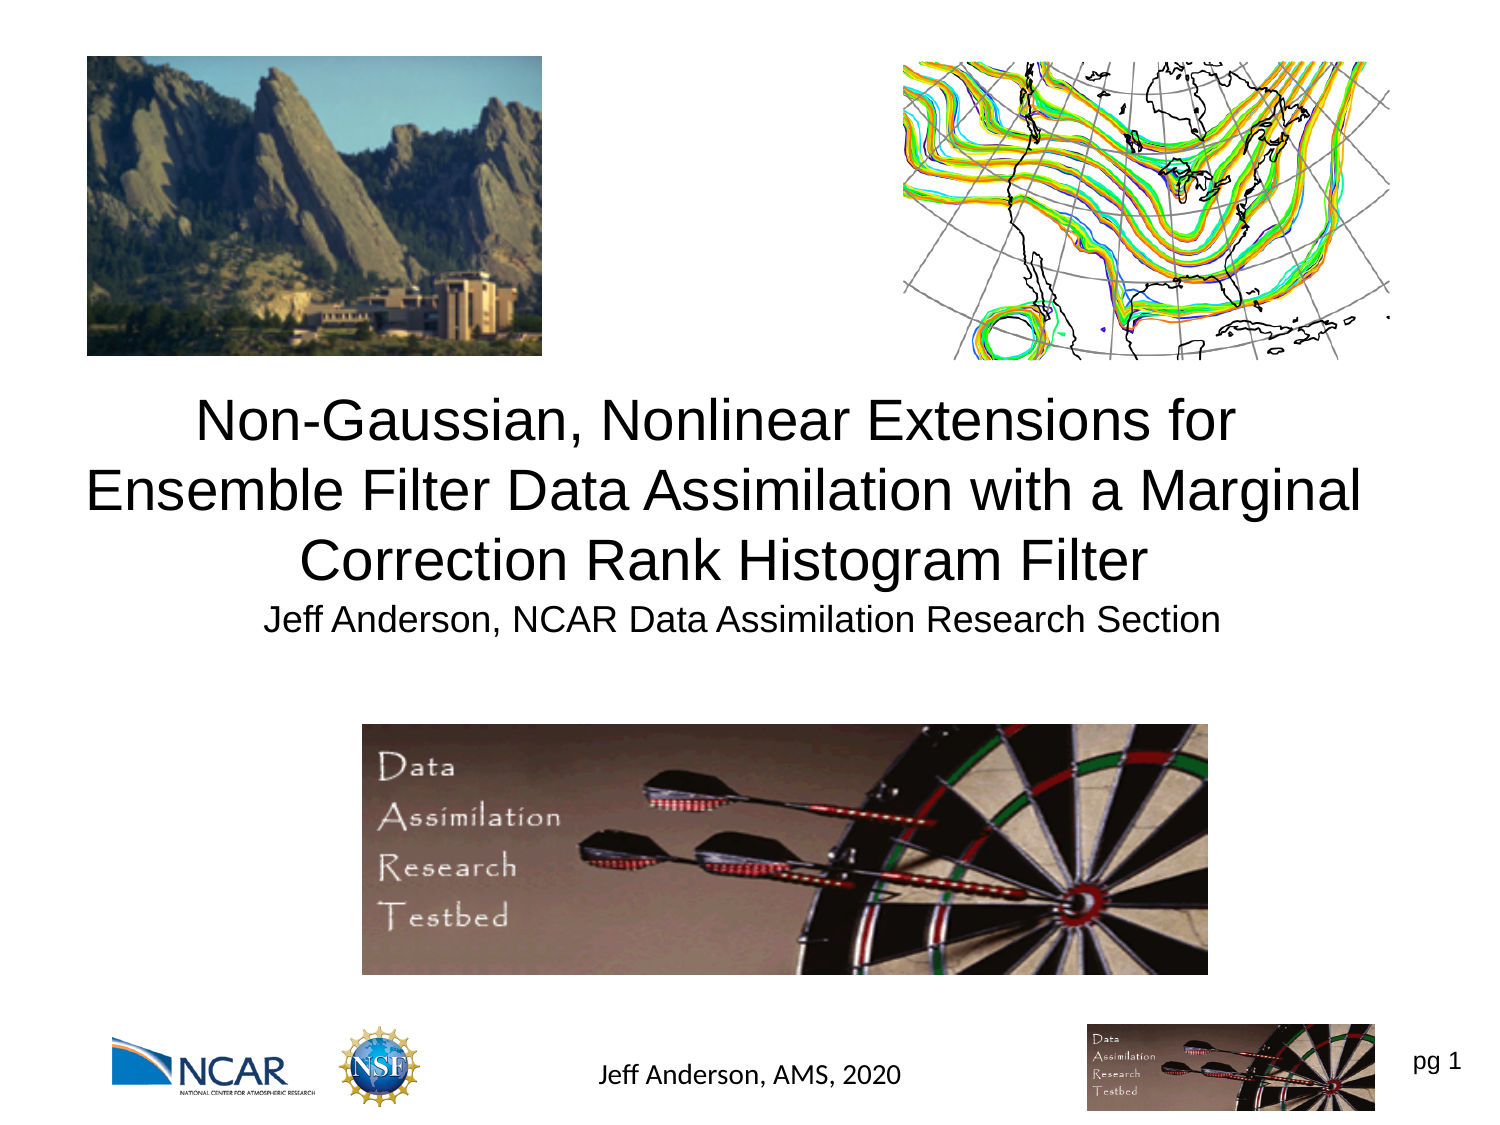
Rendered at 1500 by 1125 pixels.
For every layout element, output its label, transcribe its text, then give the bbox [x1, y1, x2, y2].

title Non-Gaussian, Nonlinear Extensions for Ensemble Filter Data Assimilation with a Marginal Correction Rank Histogram Filter [0, 399, 1463, 576]
picture [362, 724, 1208, 976]
picture [1087, 1024, 1375, 1111]
picture [337, 1024, 421, 1108]
picture [112, 1037, 315, 1095]
footer Jeff Anderson, AMS, 2020 [512, 1042, 988, 1103]
picture [87, 56, 543, 356]
picture [900, 59, 1392, 361]
text_box Jeff Anderson, NCAR Data Assimilation Research Section [172, 587, 1313, 648]
